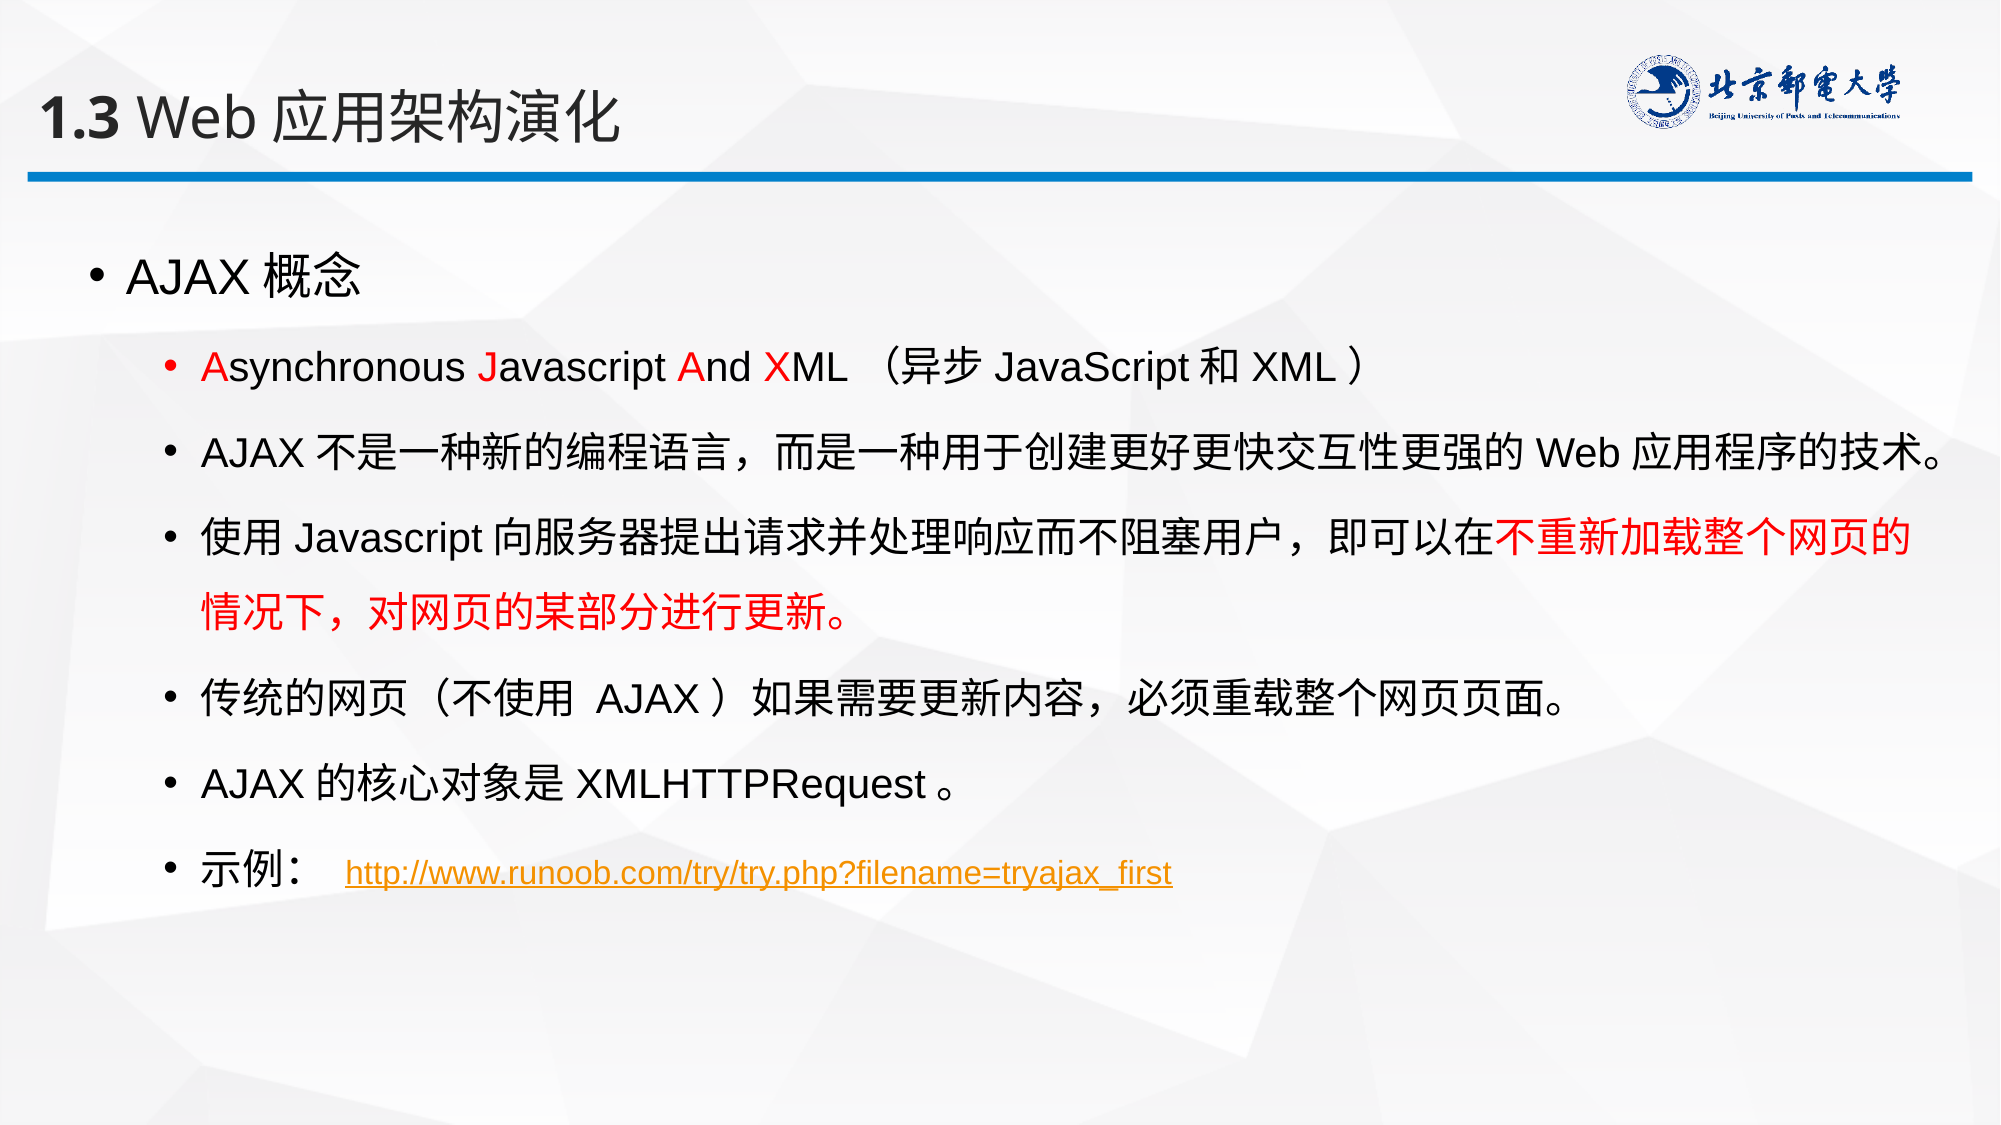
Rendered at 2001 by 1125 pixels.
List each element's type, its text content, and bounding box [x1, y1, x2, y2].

text_box 1.3 Web应用架构演化 [23, 73, 1083, 158]
picture [0, 0, 2000, 1125]
text_box [26, 171, 1973, 183]
text_box AJAX概念 Asynchronous Javascript And XML（异步JavaScript和XML） AJAX不是一种新的编程语言，而是一种用于创建更好更快交互性更强的Web应用程序的技术。 使用Javascript向服务器提出请求并处理响应而不阻塞用户，即可以在不重新加载整个网页的情况下，对网页的某部分进行更新。 传统的网页（不使用 AJAX）如果需要更新内容，必须重载整个网页页面。 AJAX的核心对象是XMLHTTPRequest。 示例： http://www.runoob.com/try/try.php?filename=tryajax_first [73, 206, 1954, 918]
